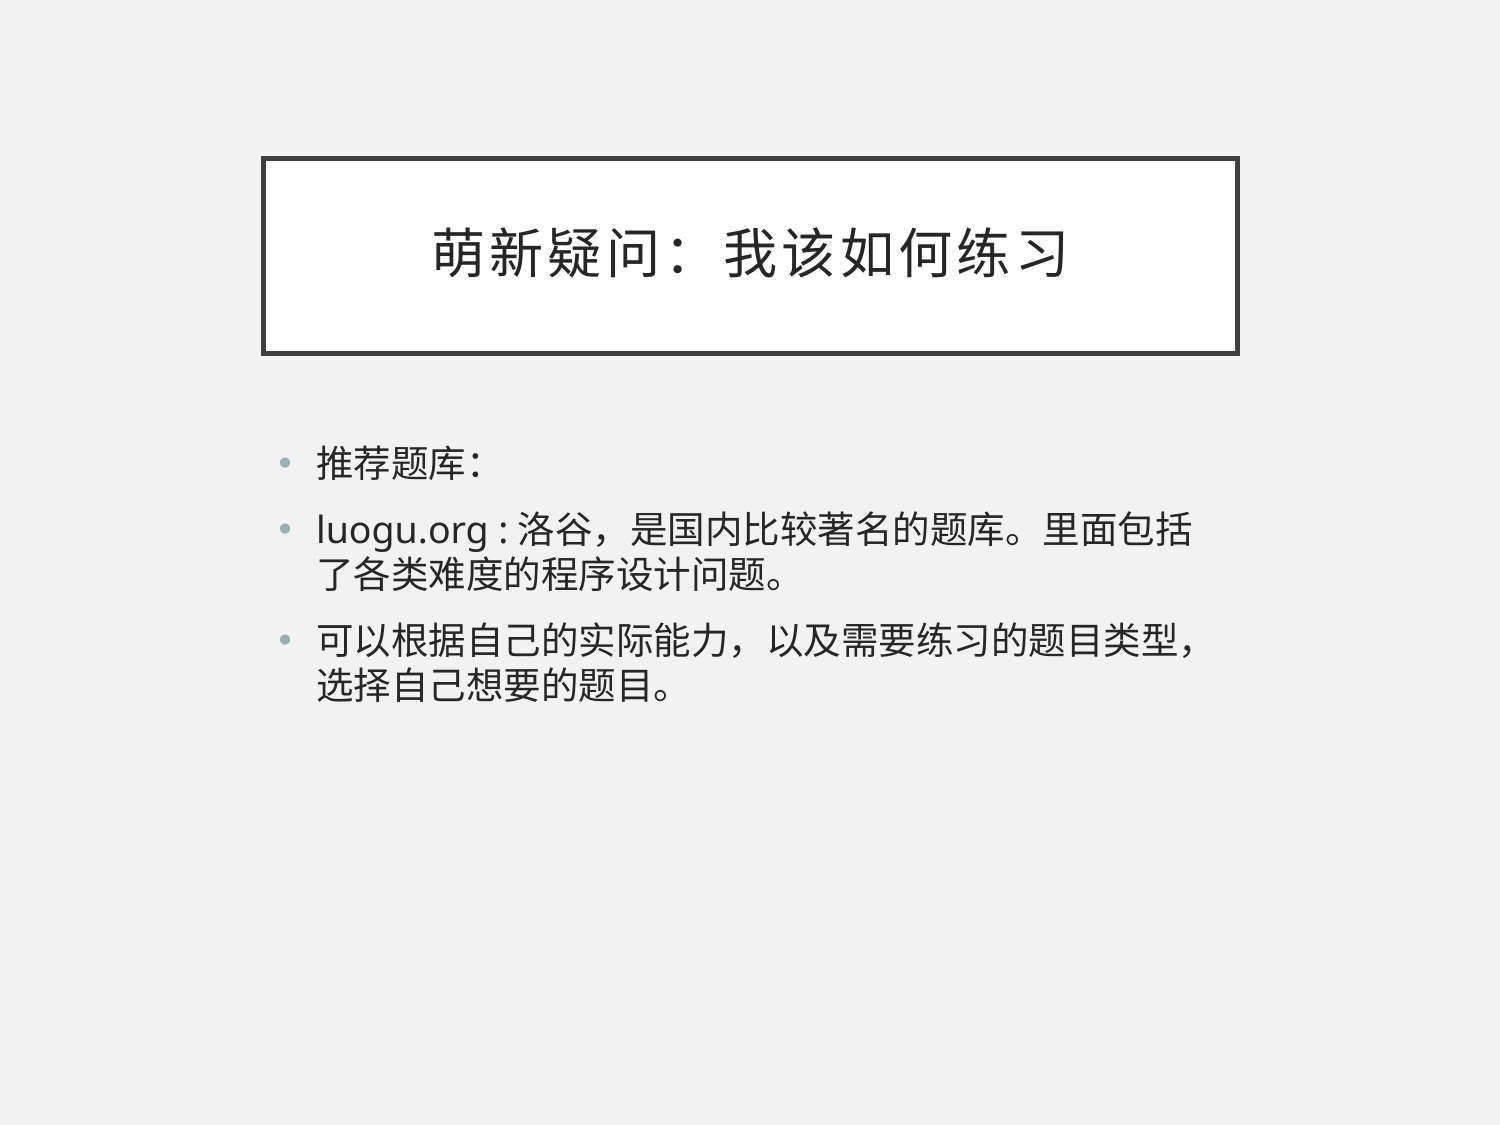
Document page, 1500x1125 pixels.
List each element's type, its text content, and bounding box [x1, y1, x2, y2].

list 推荐题库： luogu.org :洛谷，是国内比较著名的题库。里面包括了各类难度的程序设计问题。 可以根据自己的实际能力，以及需要练习的题目类型，选择自己想要的题目。 [263, 432, 1238, 942]
title 萌新疑问：我该如何练习 [261, 156, 1240, 356]
